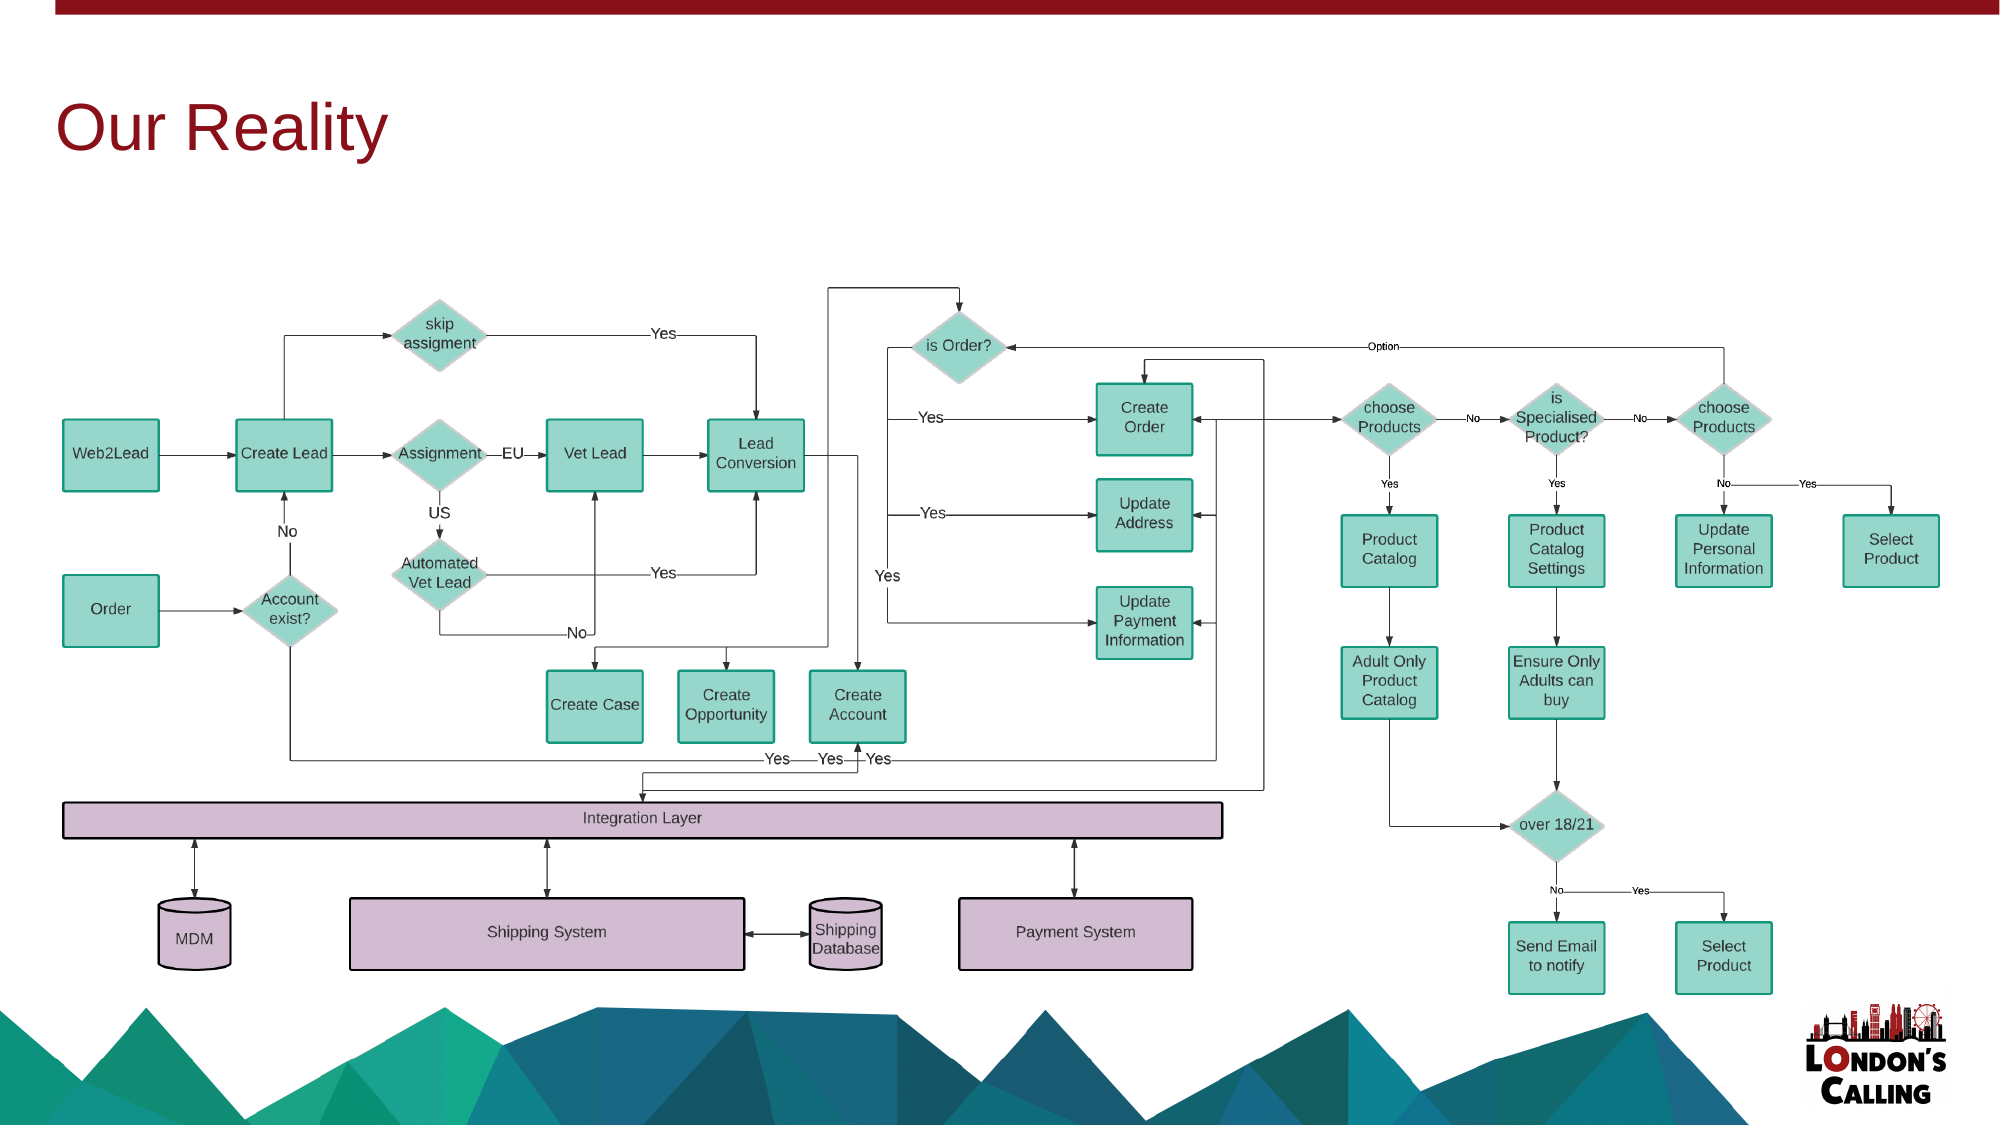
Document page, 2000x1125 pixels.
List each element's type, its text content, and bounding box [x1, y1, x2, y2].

title Our Reality [55, 14, 1945, 164]
picture [0, 0, 1797, 1125]
picture [1802, 983, 1952, 1108]
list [55, 279, 1945, 1004]
